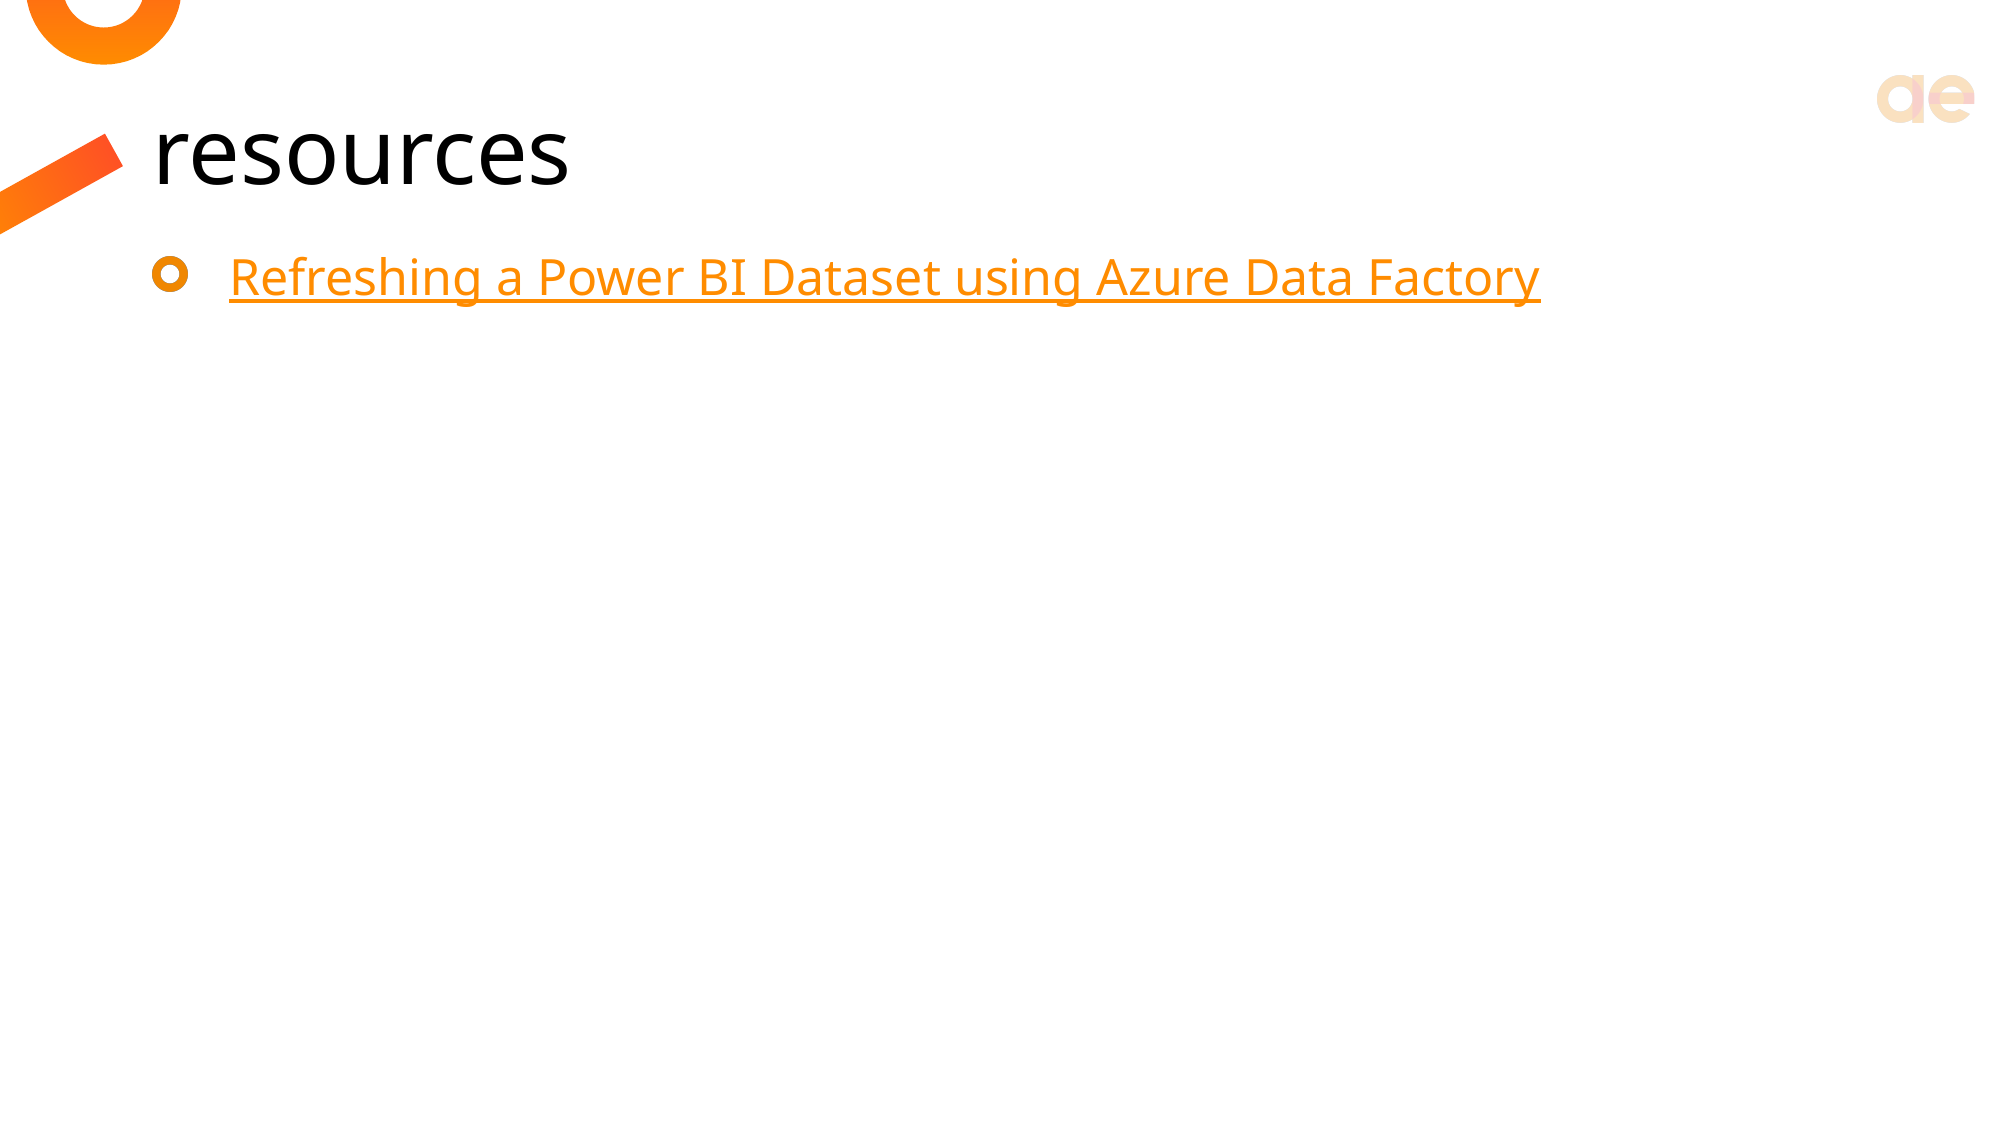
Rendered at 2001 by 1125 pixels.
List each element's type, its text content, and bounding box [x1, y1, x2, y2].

picture [152, 256, 188, 292]
list Refreshing a Power BI Dataset using Azure Data Factory [137, 238, 1863, 1014]
picture [1877, 75, 1975, 123]
title resources [137, 79, 1863, 212]
